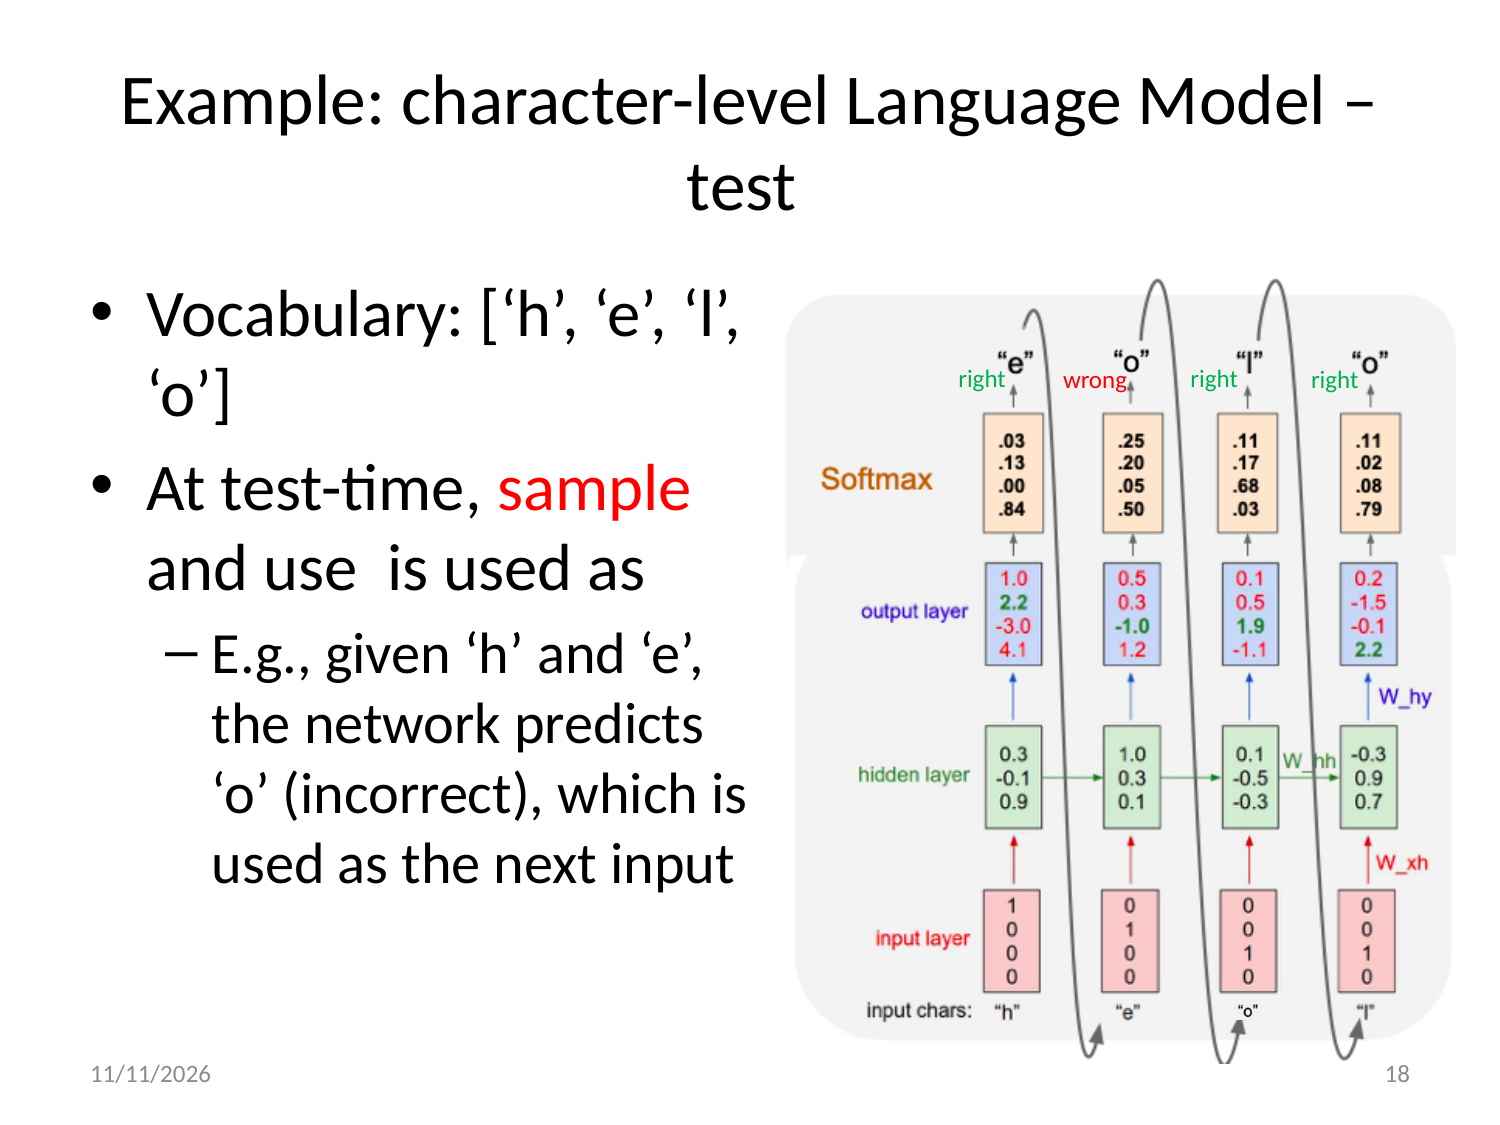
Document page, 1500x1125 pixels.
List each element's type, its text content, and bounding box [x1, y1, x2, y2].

slide_number 18 [1074, 1072, 1425, 1103]
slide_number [75, 1042, 425, 1103]
title Example: character-level Language Model – test [75, 45, 1425, 233]
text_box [782, 269, 1458, 1064]
